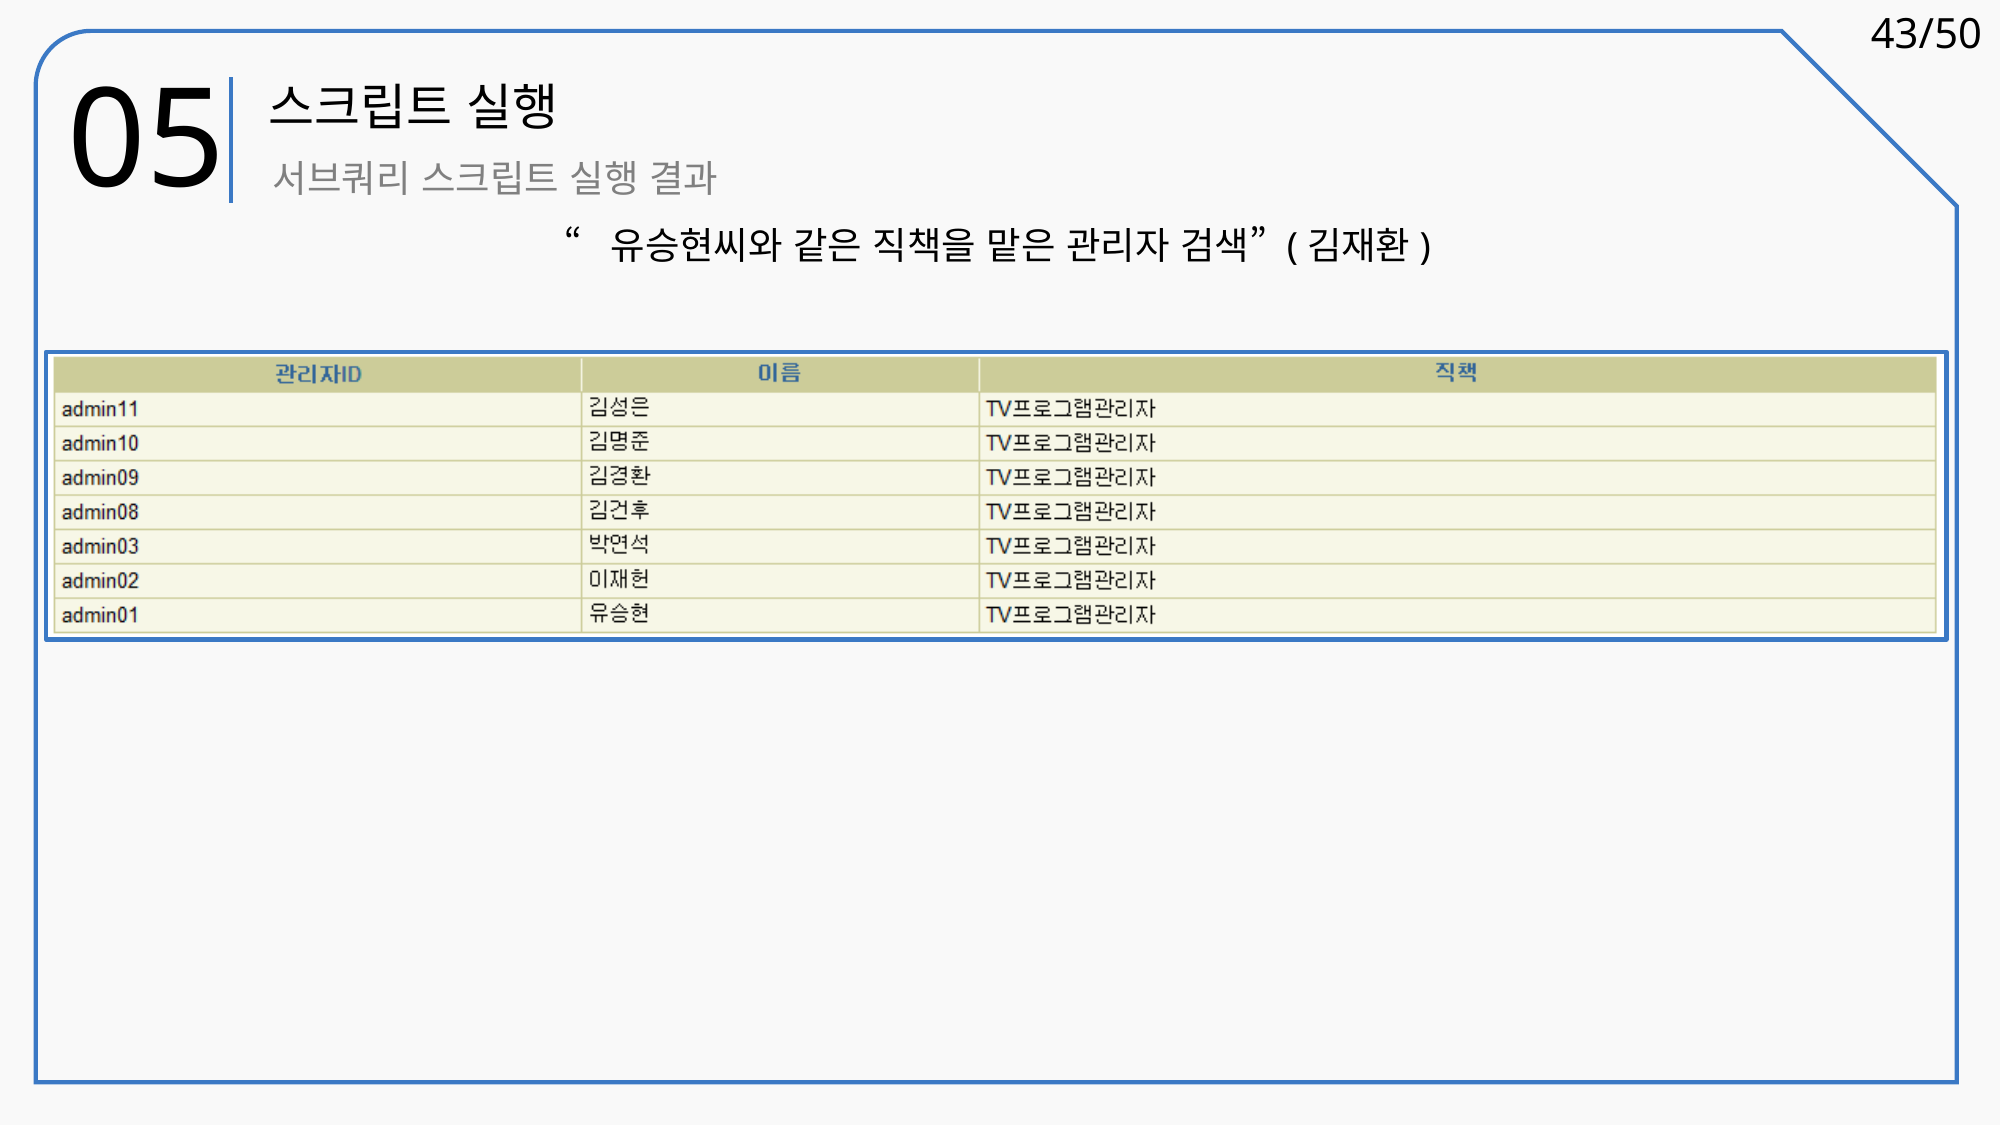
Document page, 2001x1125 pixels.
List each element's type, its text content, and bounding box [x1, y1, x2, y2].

picture [48, 353, 1945, 638]
text_box 스크립트 실행 [253, 67, 574, 143]
text_box 서브쿼리 스크립트 실행 결과 [258, 147, 734, 208]
text_box “유승현씨와 같은 직책을 맡은 관리자 검색” (김재환) [549, 214, 1446, 275]
text_box 43/50 [1855, 0, 1998, 65]
text_box 05 [52, 41, 240, 221]
text_box [34, 29, 1958, 1084]
